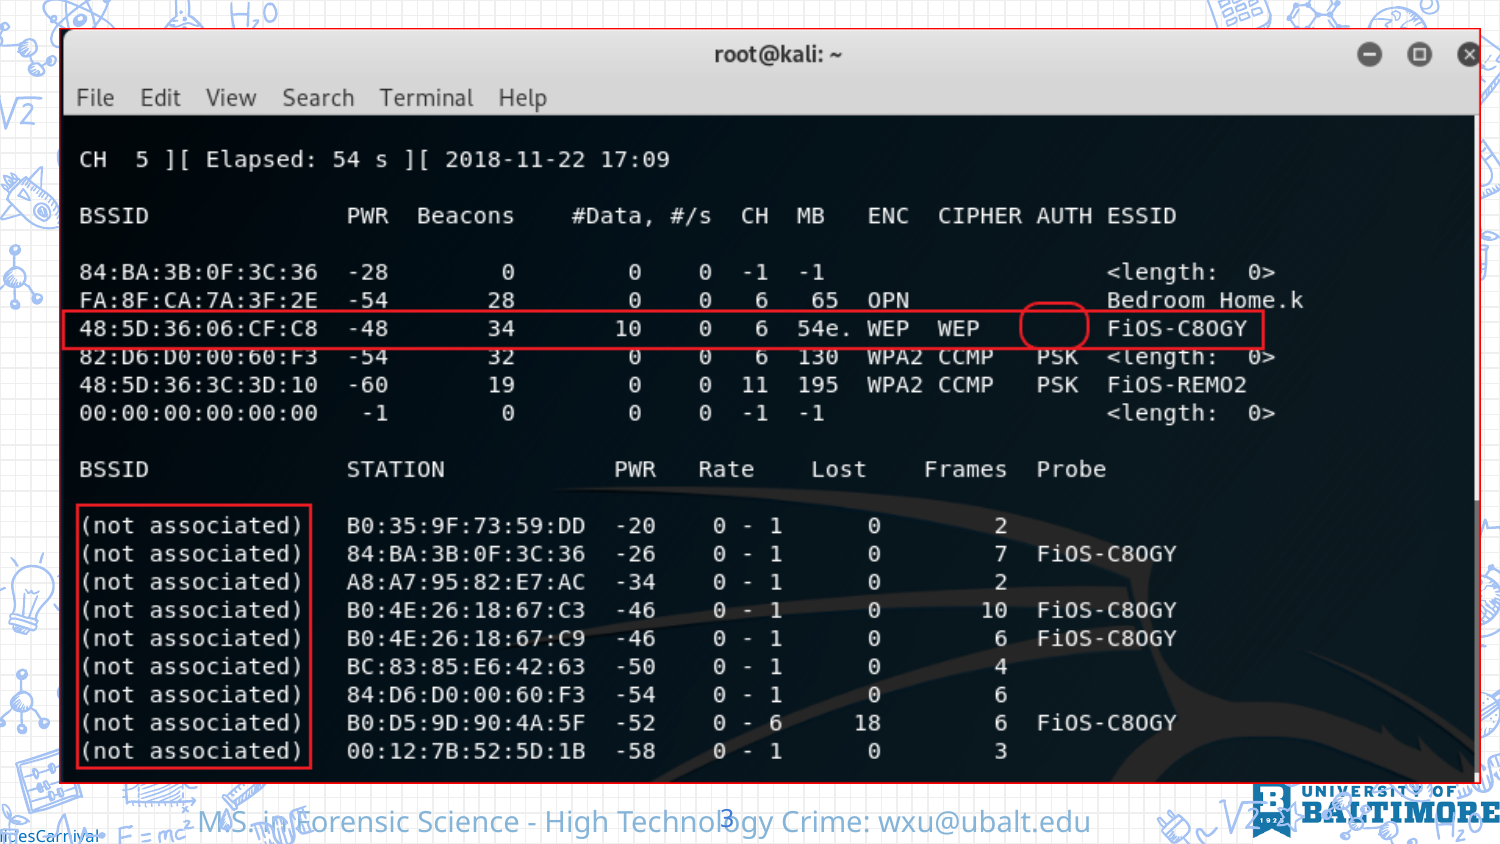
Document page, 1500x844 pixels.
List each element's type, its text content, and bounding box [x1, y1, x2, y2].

picture [1342, 796, 1349, 806]
picture [1354, 819, 1361, 827]
picture [1388, 823, 1396, 835]
slide_number 3 [705, 796, 795, 844]
picture [59, 28, 1500, 844]
